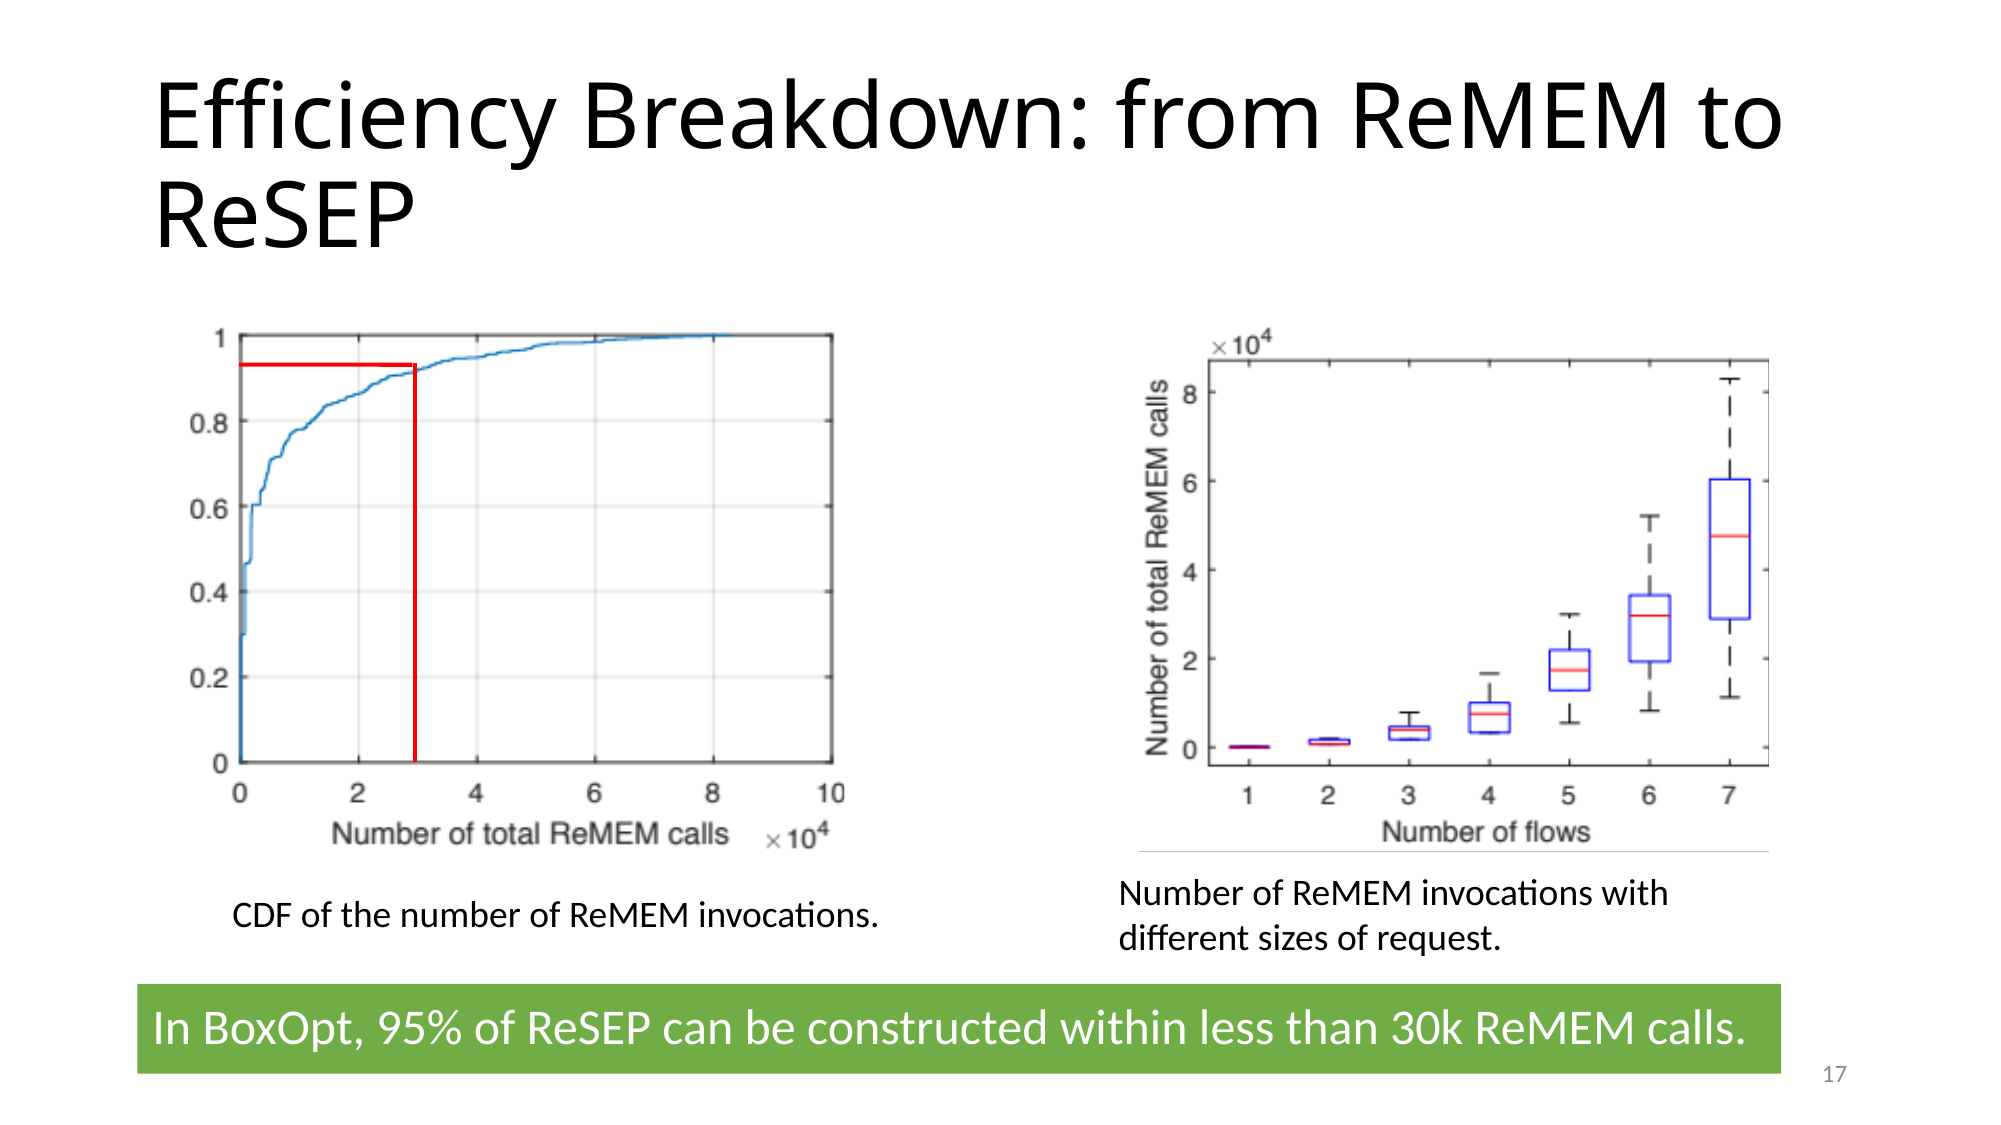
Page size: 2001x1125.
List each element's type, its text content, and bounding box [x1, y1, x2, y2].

text_box In BoxOpt, 95% of ReSEP can be constructed within less than 30k ReMEM calls. [137, 983, 1782, 1074]
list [1138, 327, 1769, 853]
text_box Number of ReMEM invocations with different sizes of request. [1103, 860, 1805, 966]
text_box CDF of the number of ReMEM invocations. [217, 882, 904, 943]
slide_number 17 [1412, 1042, 1863, 1103]
title Efficiency Breakdown: from ReMEM to ReSEP [137, 59, 1863, 278]
picture [189, 327, 845, 853]
